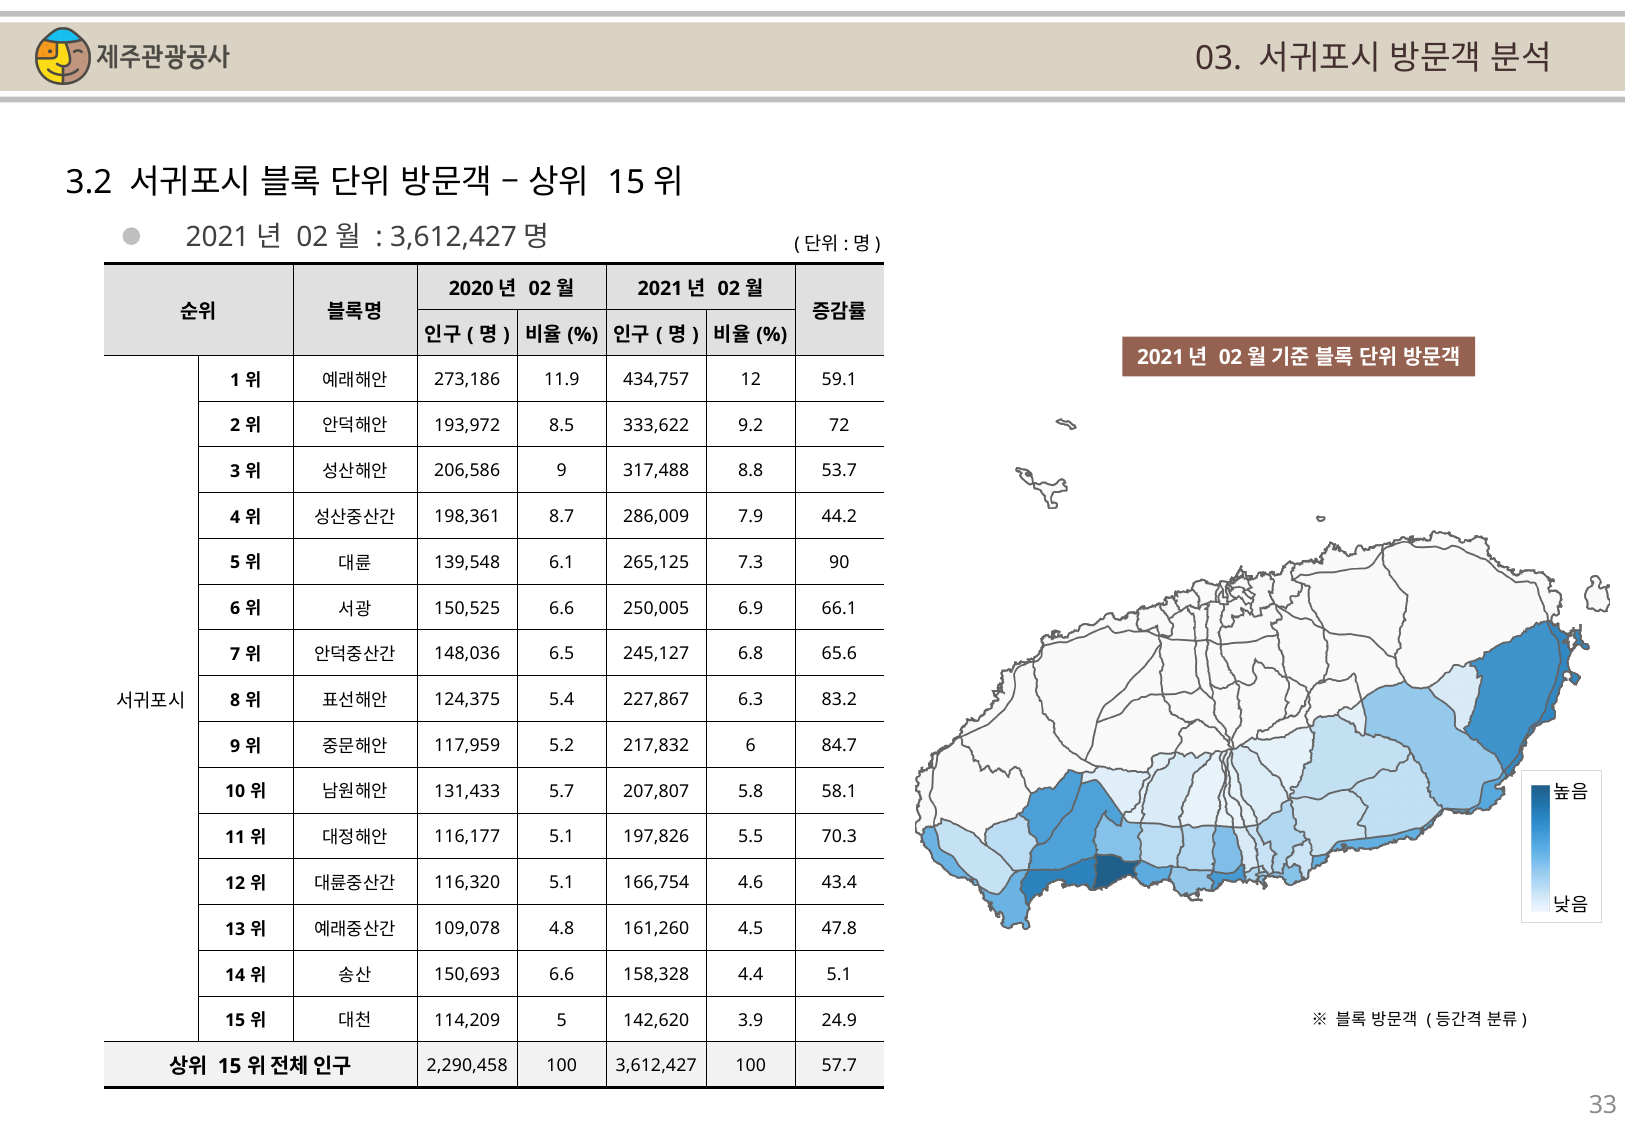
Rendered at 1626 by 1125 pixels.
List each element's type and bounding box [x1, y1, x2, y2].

table_cell [294, 539, 417, 584]
table_cell [418, 859, 517, 904]
table_cell [294, 447, 417, 492]
table_cell [418, 310, 517, 355]
picture [31, 26, 232, 87]
table_cell [707, 905, 795, 950]
table_cell [418, 814, 517, 858]
table_cell [418, 951, 517, 996]
text_box [121, 226, 141, 246]
table_cell [199, 951, 293, 996]
table_cell [518, 493, 606, 538]
table_header [418, 265, 606, 309]
table_cell [294, 997, 417, 1041]
table_cell [418, 493, 517, 538]
text_box [779, 224, 896, 262]
table_cell [796, 722, 884, 767]
table_cell [796, 447, 884, 492]
text_box [1042, 28, 1595, 84]
table_cell [518, 447, 606, 492]
table_cell [518, 310, 606, 355]
table_cell [418, 905, 517, 950]
table_cell [796, 539, 884, 584]
table_cell [104, 356, 198, 1041]
table_cell [199, 539, 293, 584]
table_cell [796, 768, 884, 813]
table_cell [518, 539, 606, 584]
table_cell [418, 402, 517, 446]
table_cell [294, 859, 417, 904]
slide_number [1251, 1063, 1618, 1123]
table_cell [607, 814, 706, 858]
table_cell [294, 676, 417, 721]
table_cell [518, 814, 606, 858]
table_cell [607, 585, 706, 629]
table_cell [518, 951, 606, 996]
table_cell [518, 722, 606, 767]
table_cell [707, 997, 795, 1041]
table_cell [796, 493, 884, 538]
table_cell [607, 539, 706, 584]
table_cell [607, 951, 706, 996]
table_cell [796, 676, 884, 721]
table_cell [199, 814, 293, 858]
table_cell [294, 722, 417, 767]
table_cell [294, 585, 417, 629]
table_cell [707, 539, 795, 584]
table_cell [707, 585, 795, 629]
table_cell [199, 676, 293, 721]
table_cell [707, 1042, 795, 1086]
table_cell [518, 402, 606, 446]
table_header [796, 265, 884, 355]
table_cell [294, 402, 417, 446]
table_cell [796, 997, 884, 1041]
table_cell [418, 1042, 517, 1086]
table_cell [294, 493, 417, 538]
table_cell [294, 905, 417, 950]
text_box [170, 210, 565, 260]
table_cell [707, 630, 795, 675]
table_cell [199, 402, 293, 446]
table_cell [707, 722, 795, 767]
table_cell [418, 630, 517, 675]
table_cell [518, 585, 606, 629]
text_box [1521, 770, 1618, 925]
table_cell [294, 814, 417, 858]
table_cell [199, 997, 293, 1041]
table_cell [418, 356, 517, 401]
table_cell [796, 402, 884, 446]
table_cell [199, 356, 293, 401]
text_box [50, 152, 1144, 208]
table_cell [518, 630, 606, 675]
table_cell [607, 493, 706, 538]
table_cell [796, 630, 884, 675]
table_cell [607, 722, 706, 767]
table_cell [518, 1042, 606, 1086]
table_cell [294, 951, 417, 996]
table_cell [796, 951, 884, 996]
table_cell [418, 722, 517, 767]
table_cell [294, 768, 417, 813]
table_cell [707, 859, 795, 904]
table_cell [607, 356, 706, 401]
table_cell [707, 493, 795, 538]
table_cell [796, 1042, 884, 1086]
table_cell [707, 814, 795, 858]
table_cell [294, 356, 417, 401]
table_cell [607, 310, 706, 355]
table_cell [518, 356, 606, 401]
table_cell [199, 447, 293, 492]
table_cell [199, 585, 293, 629]
table_cell [199, 722, 293, 767]
table_cell [607, 768, 706, 813]
table_cell [518, 859, 606, 904]
table_cell [796, 859, 884, 904]
table_cell [518, 676, 606, 721]
table_cell [518, 997, 606, 1041]
table_cell [199, 859, 293, 904]
table_cell [199, 630, 293, 675]
table_cell [796, 814, 884, 858]
table_cell [707, 310, 795, 355]
table_cell [199, 905, 293, 950]
table_header [607, 265, 795, 309]
table_cell [796, 585, 884, 629]
table_cell [607, 676, 706, 721]
table_cell [607, 1042, 706, 1086]
table_cell [707, 447, 795, 492]
table_cell [418, 676, 517, 721]
table_cell [607, 447, 706, 492]
table_cell [418, 447, 517, 492]
table_header [104, 265, 293, 355]
table_cell [199, 493, 293, 538]
table_cell [418, 585, 517, 629]
table_cell [418, 997, 517, 1041]
table_cell [607, 905, 706, 950]
table_header [294, 265, 417, 355]
table_cell [607, 402, 706, 446]
table_cell [104, 1042, 417, 1086]
table_cell [707, 951, 795, 996]
table_cell [607, 630, 706, 675]
table_cell [418, 539, 517, 584]
table_cell [607, 859, 706, 904]
table_cell [294, 630, 417, 675]
table_cell [707, 402, 795, 446]
table_cell [707, 356, 795, 401]
table_cell [518, 768, 606, 813]
table_cell [199, 768, 293, 813]
table_cell [707, 768, 795, 813]
picture [915, 236, 1610, 1112]
table_cell [707, 676, 795, 721]
table_cell [518, 905, 606, 950]
table_cell [796, 905, 884, 950]
table_cell [418, 768, 517, 813]
table_cell [796, 356, 884, 401]
table_cell [607, 997, 706, 1041]
